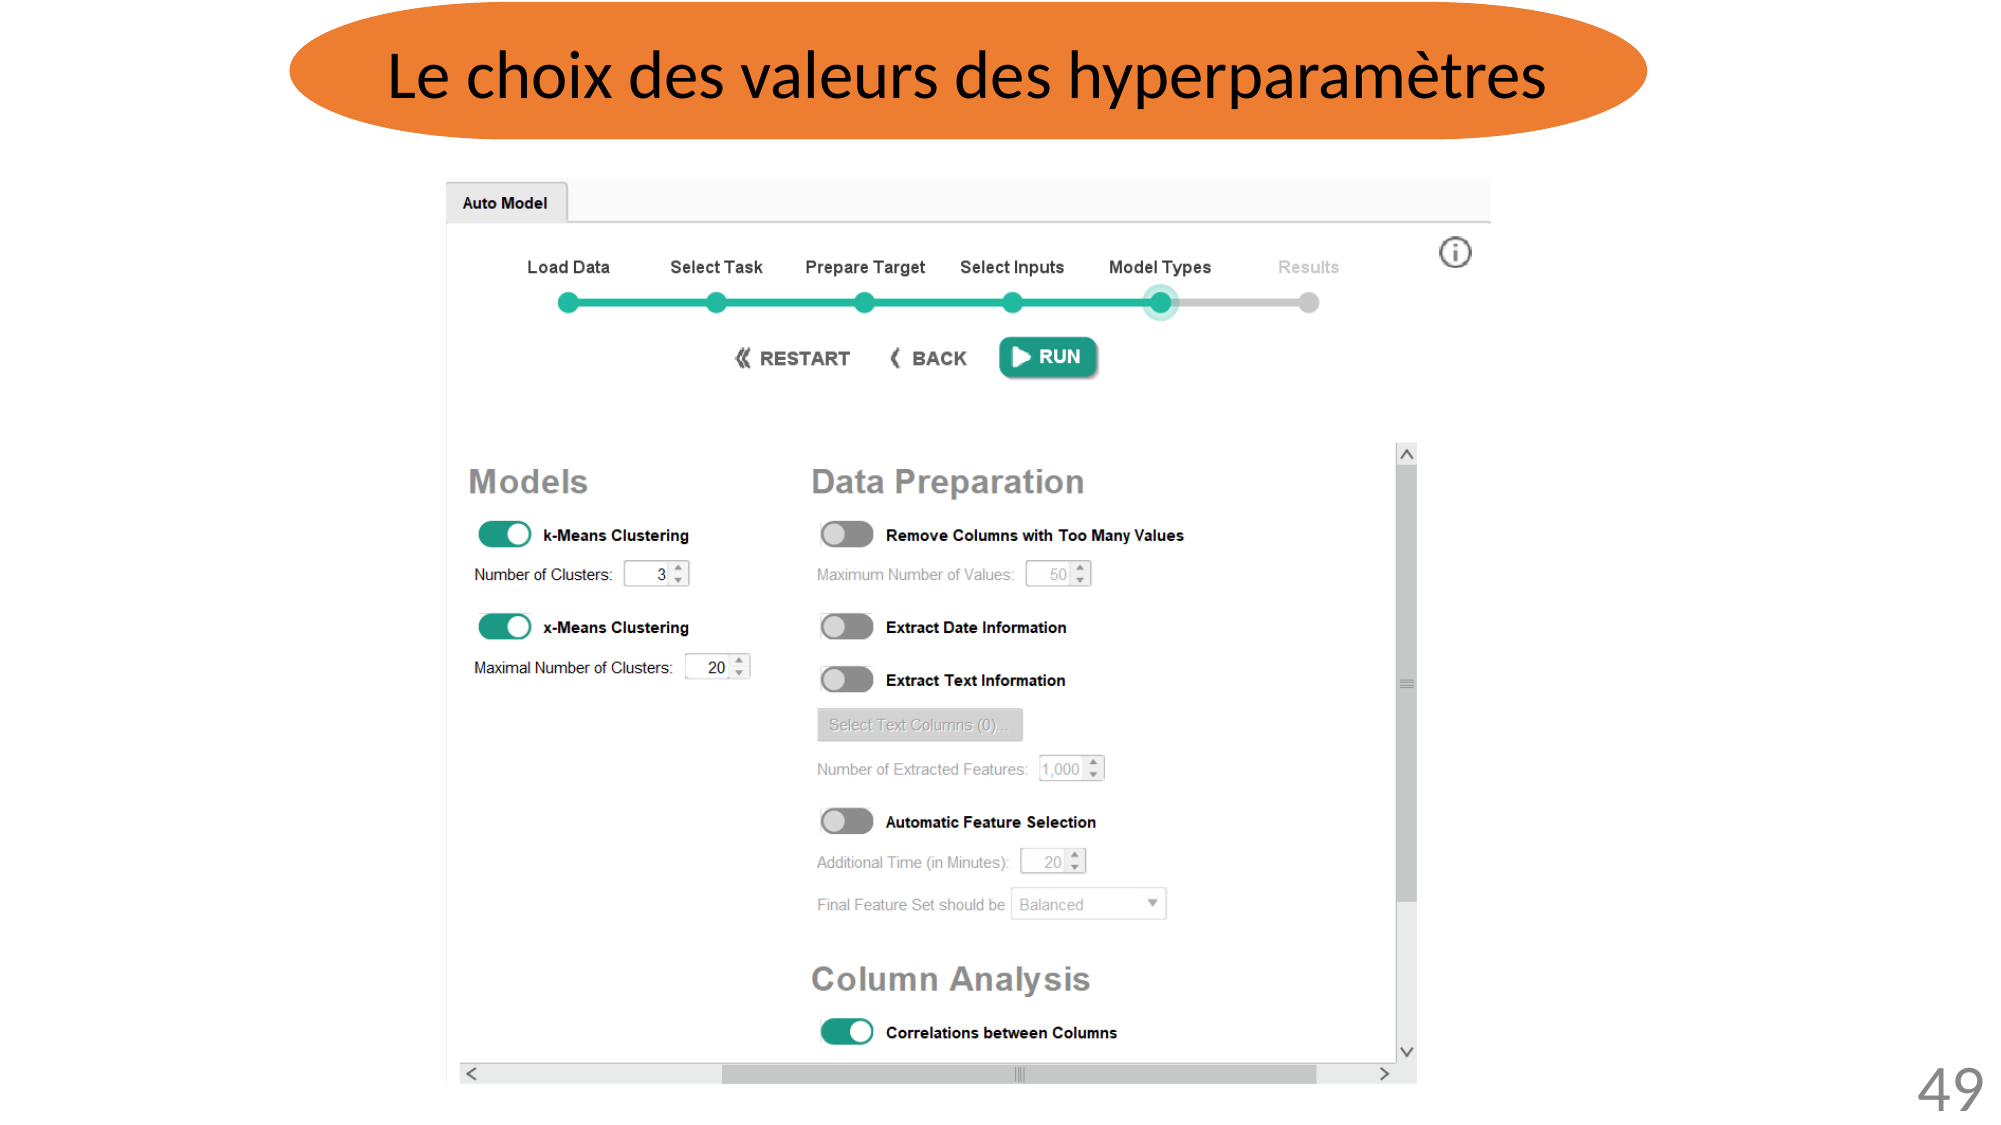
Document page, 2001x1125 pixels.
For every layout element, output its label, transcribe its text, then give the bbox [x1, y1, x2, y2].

slide_number ‹#› [1550, 1055, 2000, 1116]
text_box Le choix des valeurs des hyperparamètres [289, 1, 1648, 140]
title [137, 59, 1863, 278]
picture [446, 178, 1491, 1086]
